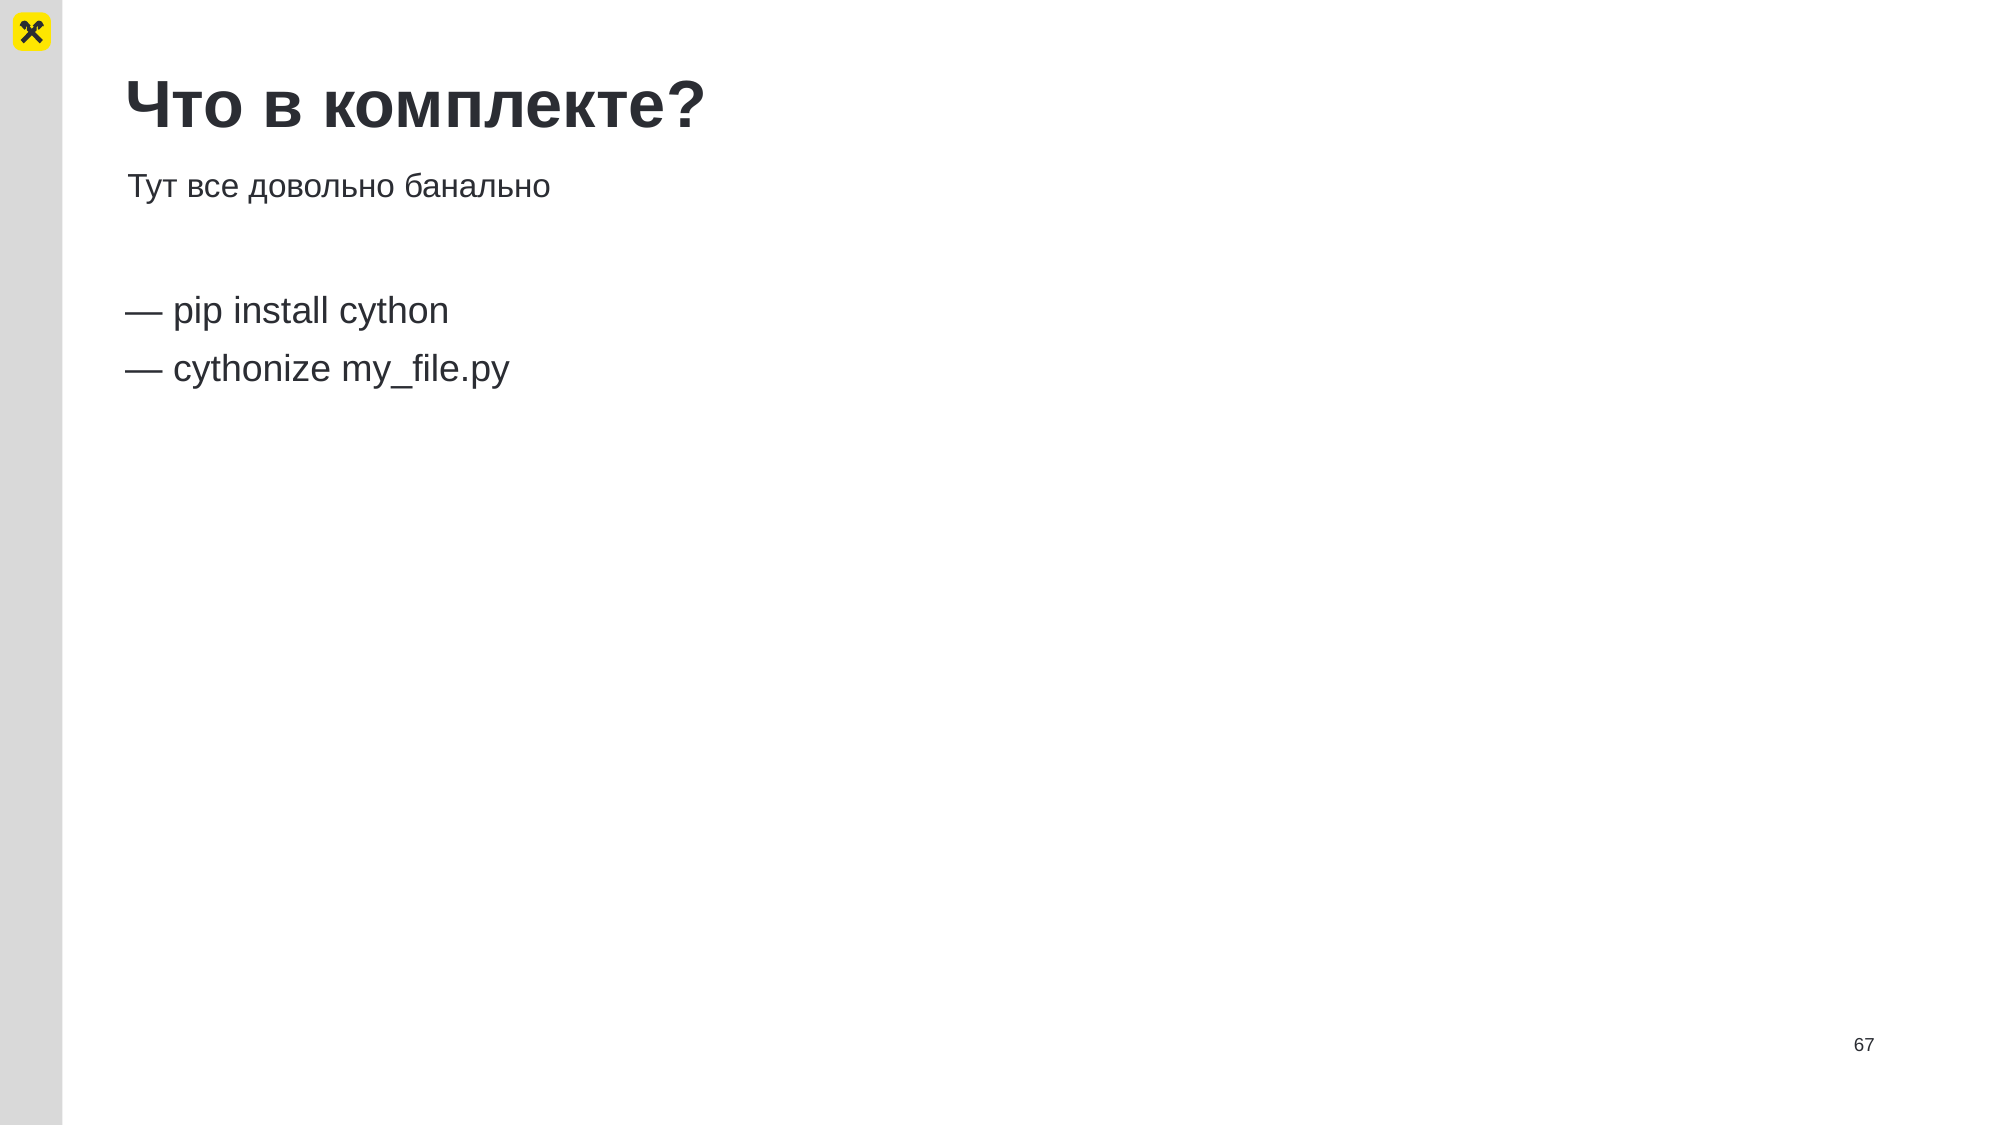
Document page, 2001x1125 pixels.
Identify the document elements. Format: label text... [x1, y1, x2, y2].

title Что в комплекте? [125, 62, 1875, 157]
slide_number 67 [1749, 1000, 1875, 1064]
list Тут все довольно банально [125, 156, 1750, 219]
list — pip install cython — cythonize my_file.py [125, 278, 1000, 719]
